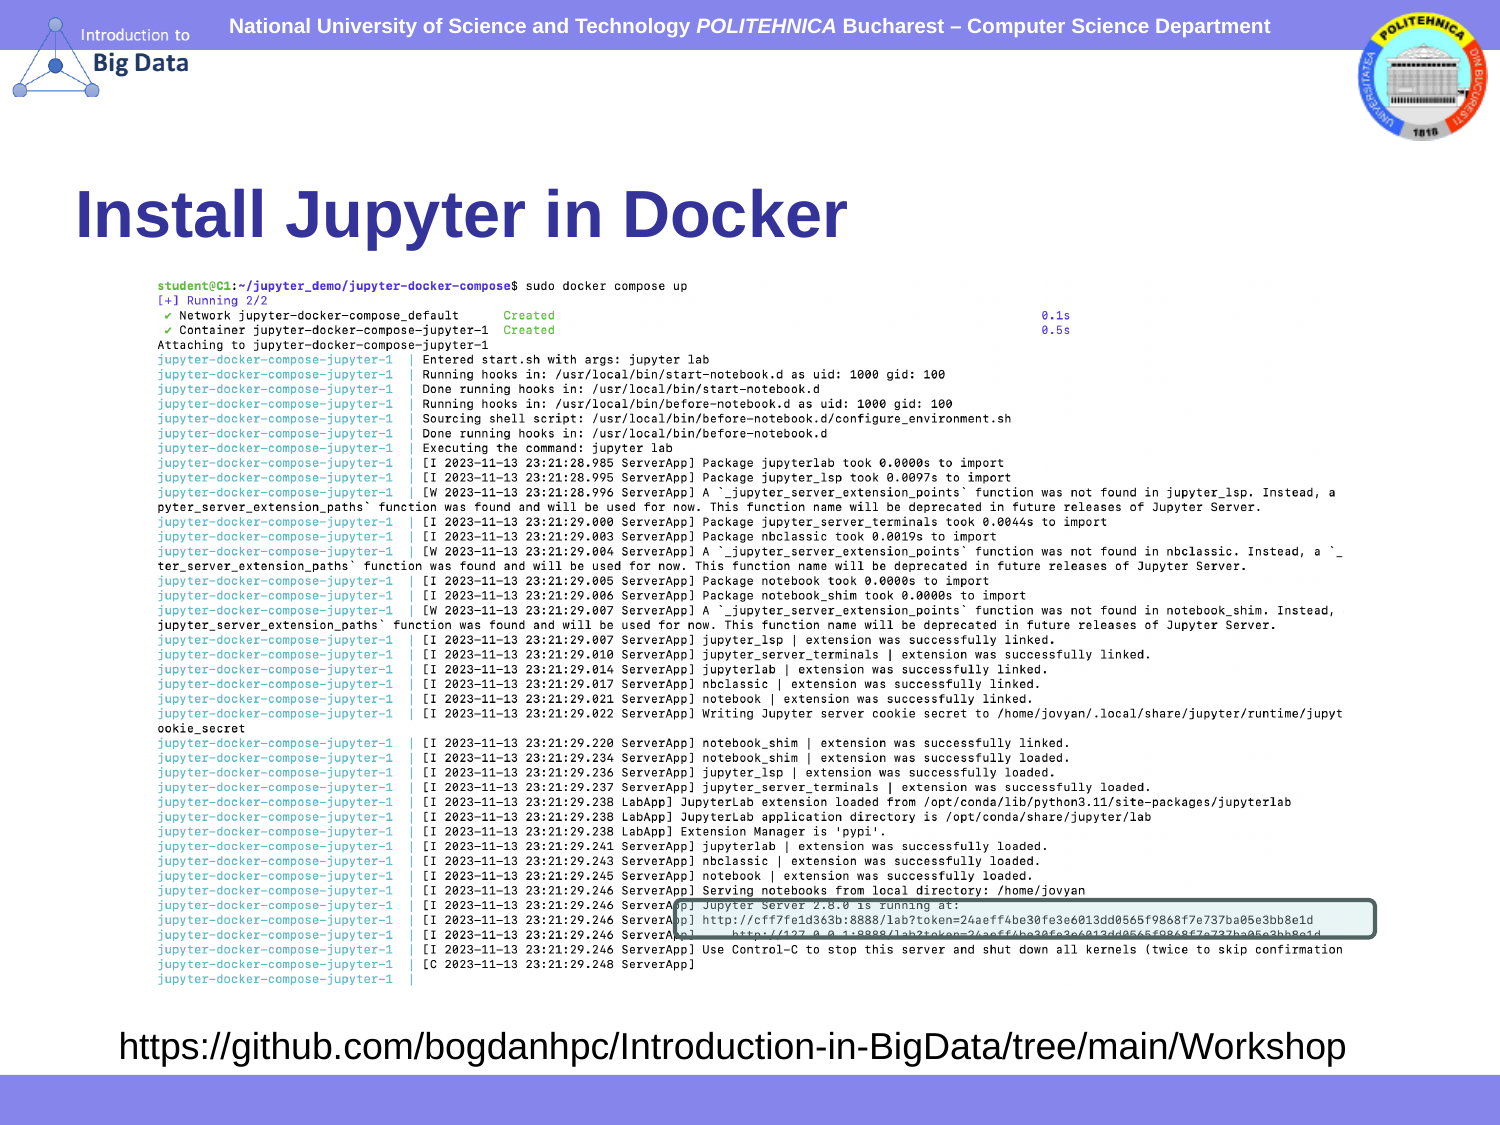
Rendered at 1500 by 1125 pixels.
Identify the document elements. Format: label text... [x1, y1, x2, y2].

text_box https://github.com/bogdanhpc/Introduction-in-BigData/tree/main/Workshop [103, 1015, 1429, 1075]
picture [155, 279, 1344, 988]
text_box [1348, 897, 1378, 940]
title Install Jupyter in Docker [75, 109, 1458, 251]
picture [1357, 12, 1488, 141]
